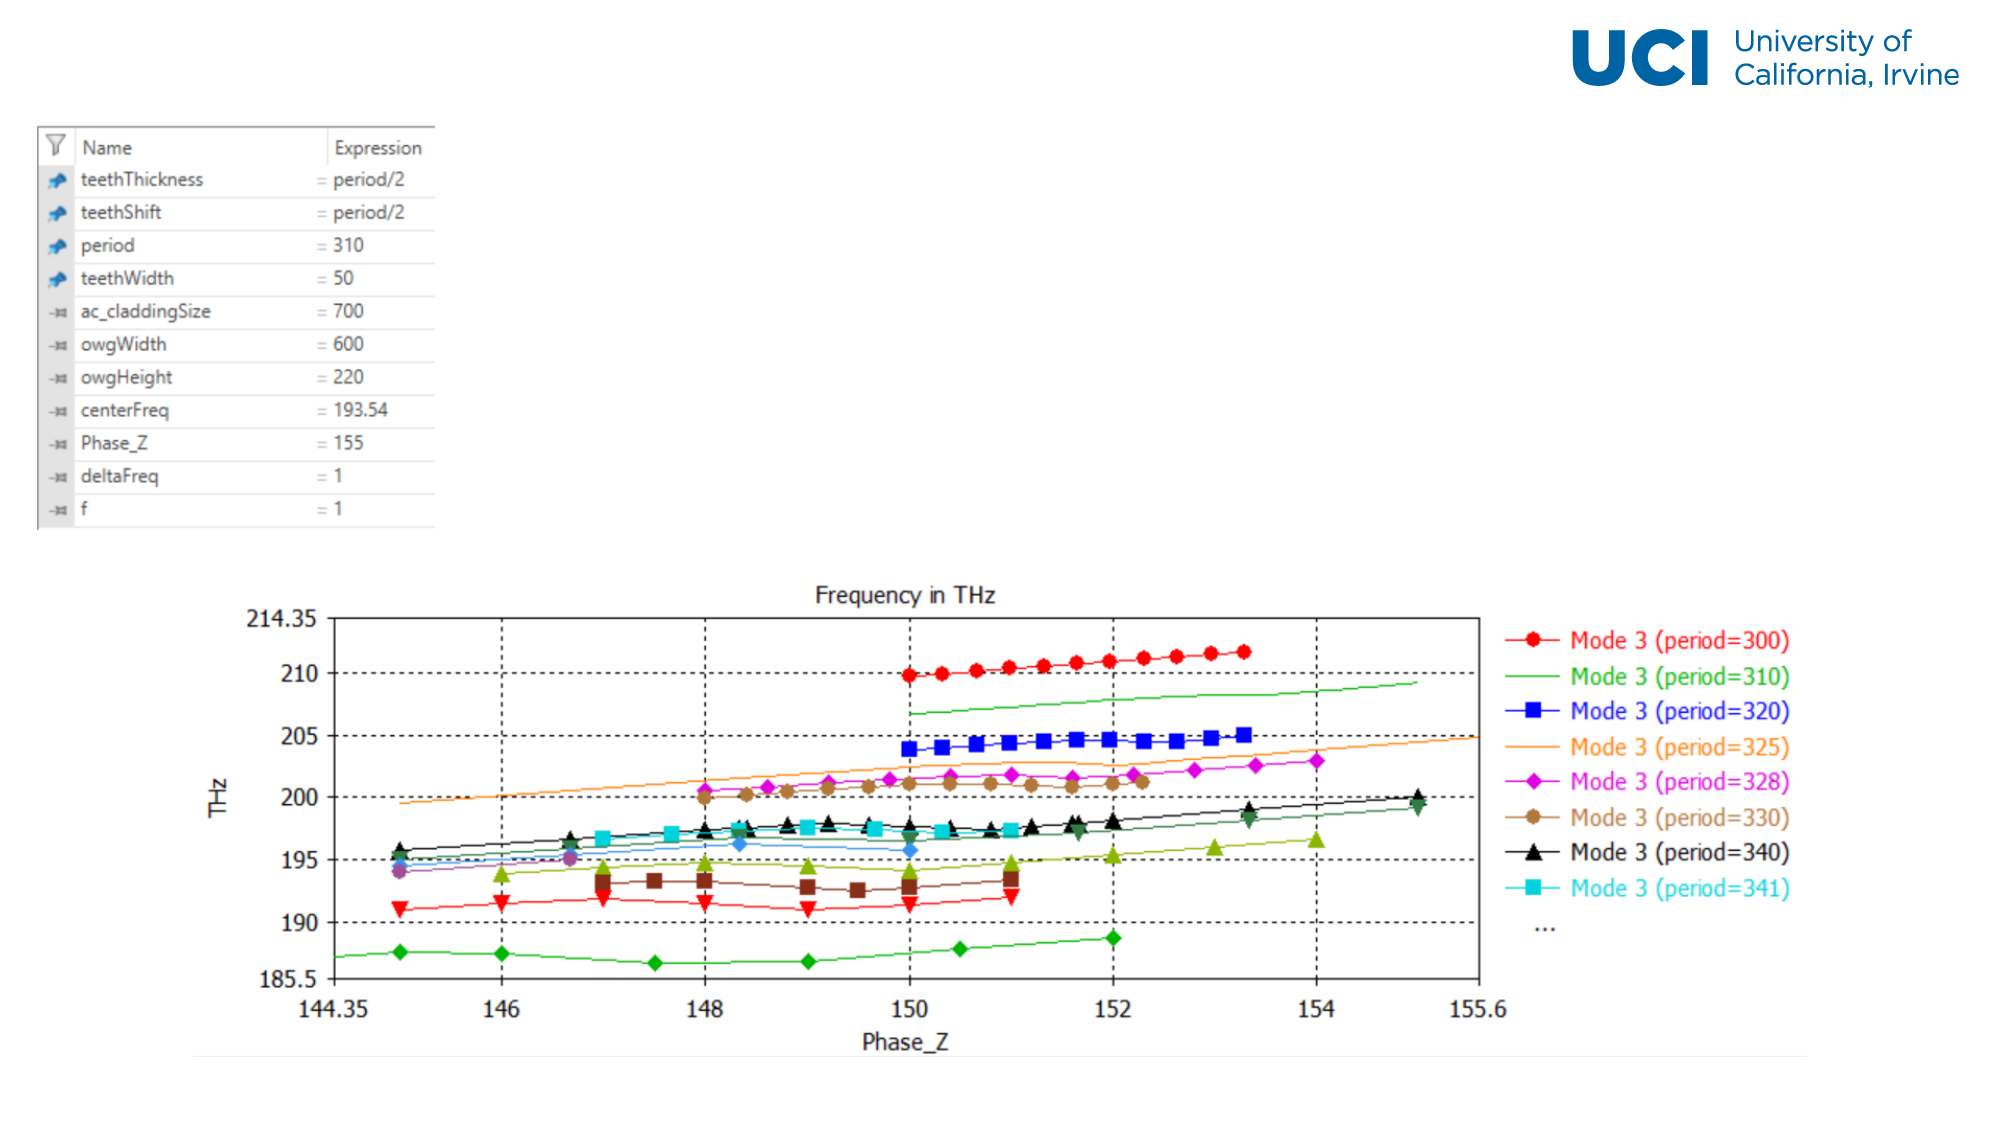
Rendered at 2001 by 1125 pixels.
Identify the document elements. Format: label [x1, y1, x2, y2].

picture [193, 574, 1807, 1057]
picture [1572, 29, 1959, 88]
picture [37, 122, 435, 530]
